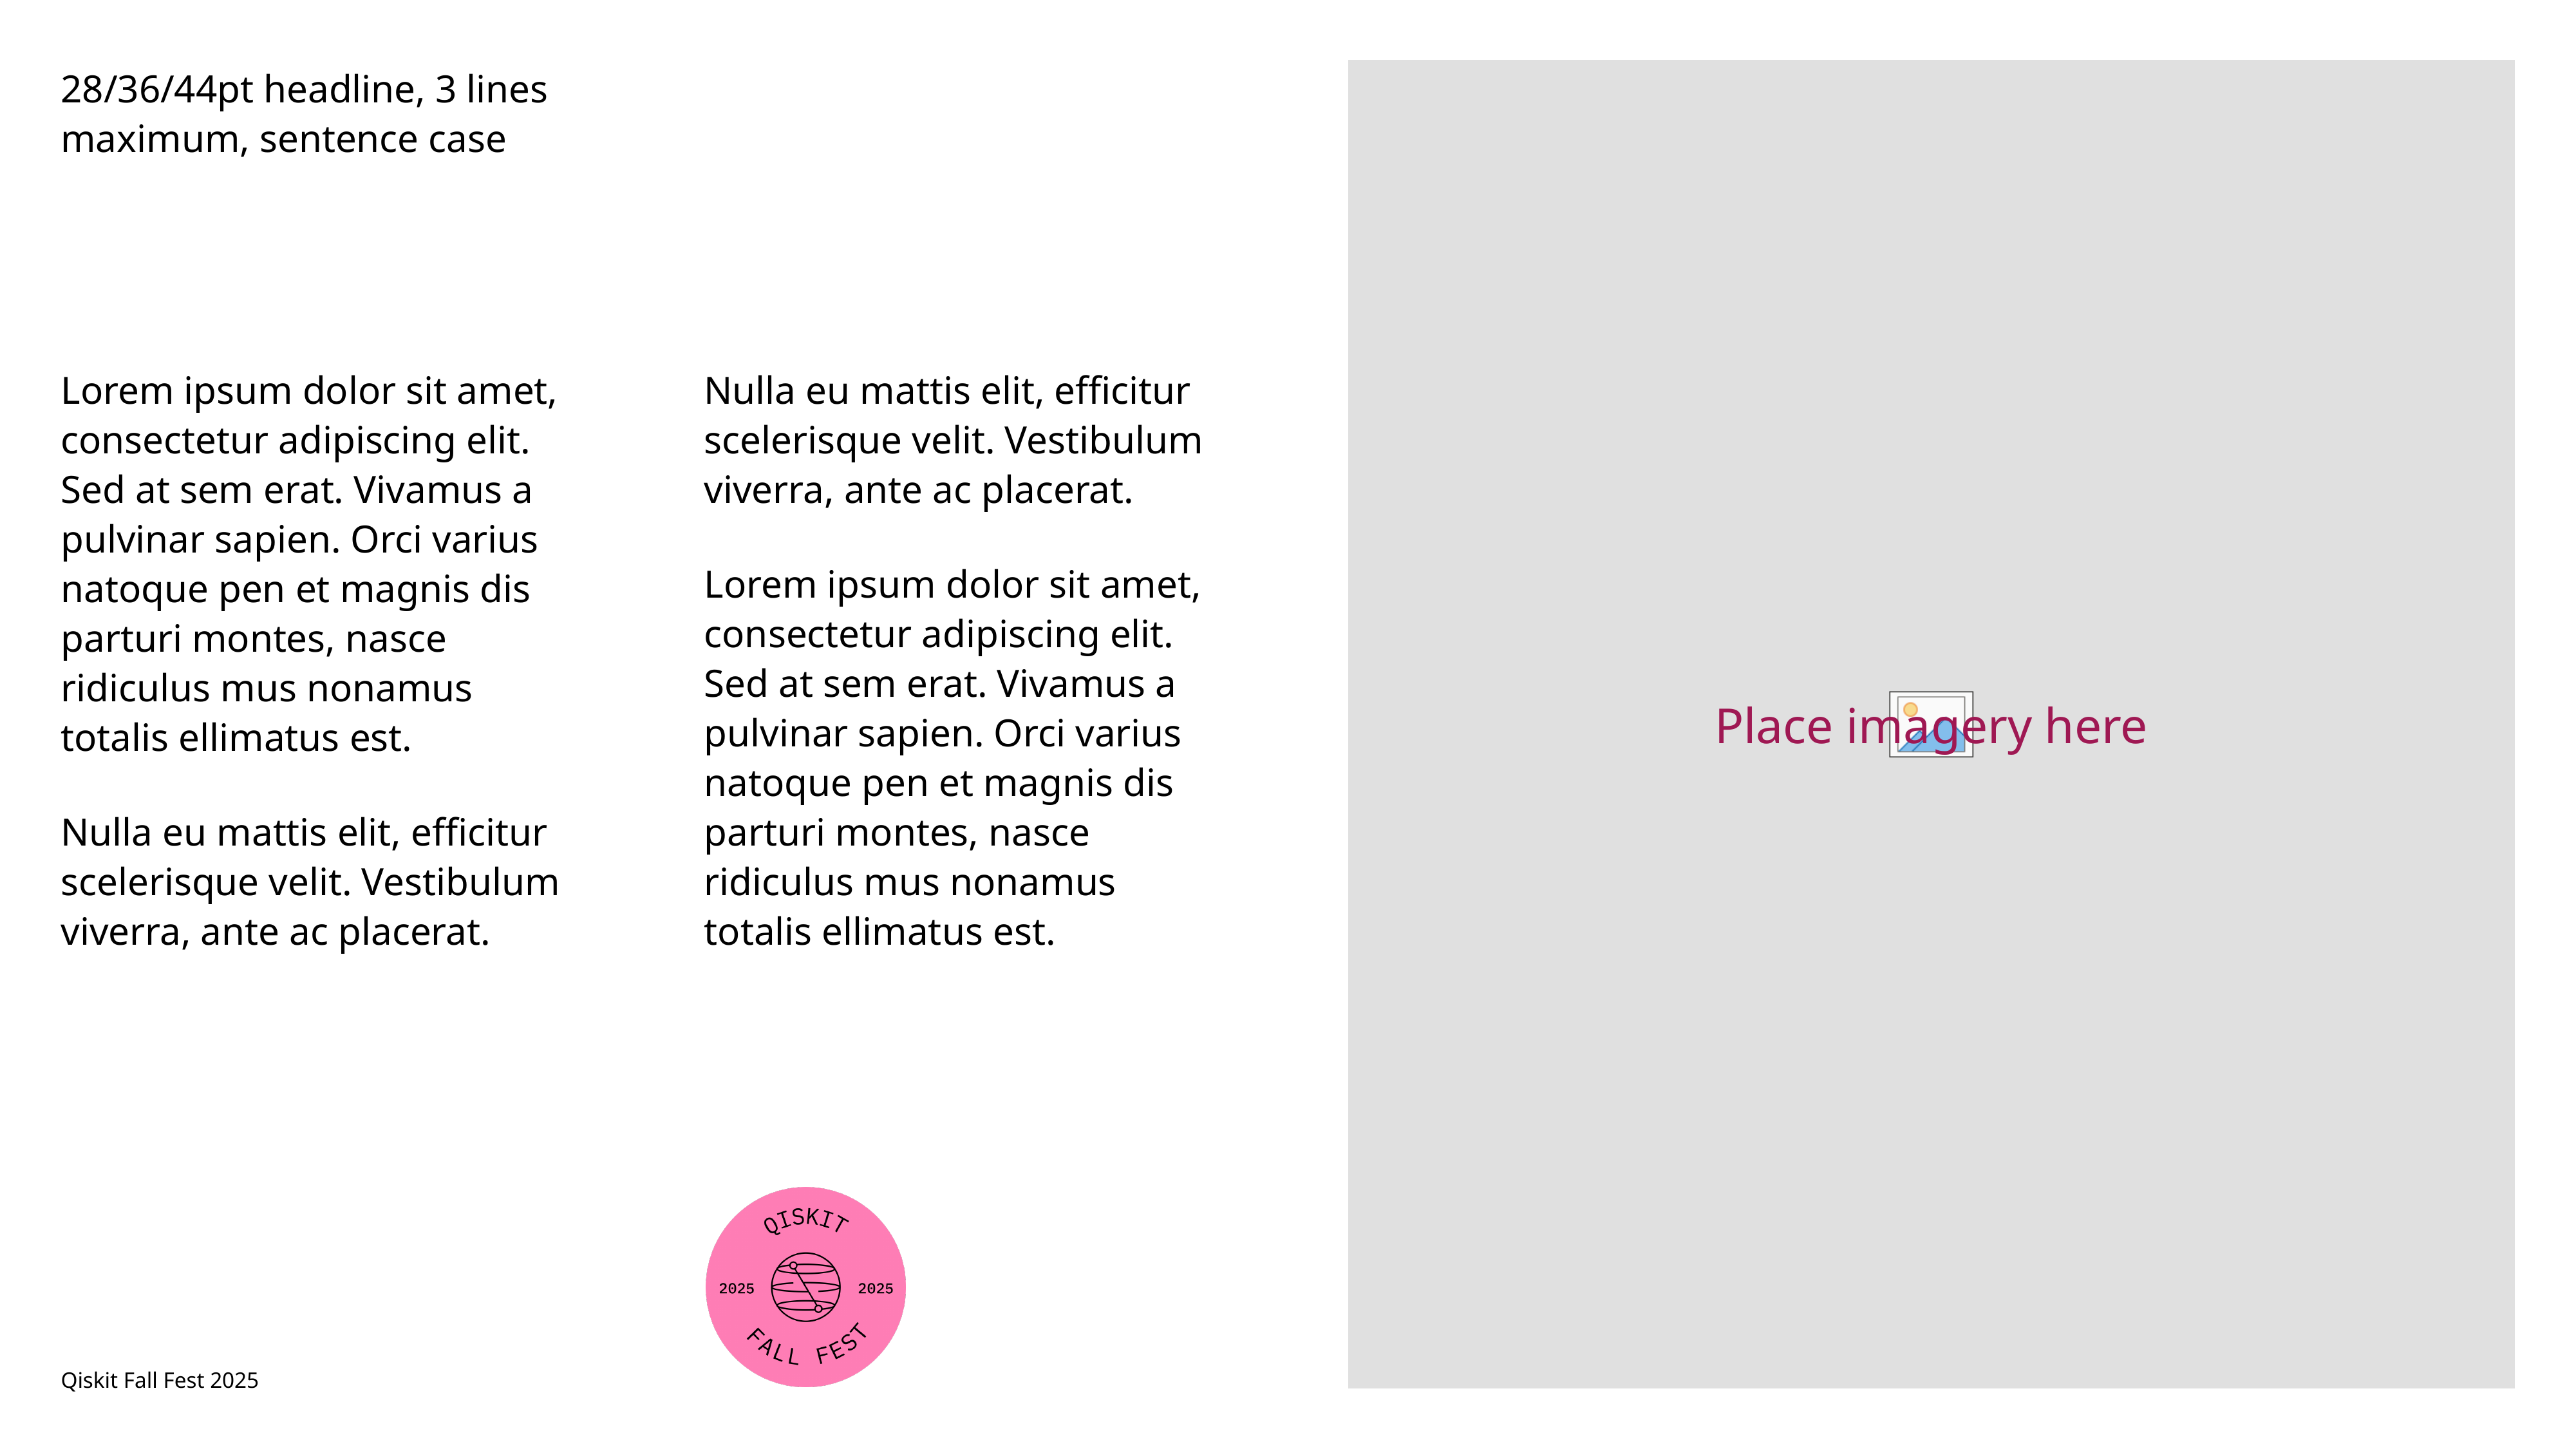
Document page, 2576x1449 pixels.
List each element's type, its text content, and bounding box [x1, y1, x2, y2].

footer Qiskit Fall Fest 2025 [61, 1352, 585, 1393]
title 28/36/44pt headline, 3 lines maximum, sentence case [60, 60, 584, 223]
picture [705, 1187, 906, 1387]
list Nulla eu mattis elit, efficitur scelerisque velit. Vestibulum viverra, ante ac placerat. Lorem ipsum dolor sit amet, consectetur adipiscing elit. Sed at sem erat. Vivamus a pulvinar sapien. Orci varius natoque pen et magnis dis parturi montes, nasce ridiculus mus nonamus totalis ellimatus est. [704, 361, 1228, 1269]
list Lorem ipsum dolor sit amet, consectetur adipiscing elit. Sed at sem erat. Vivamus a pulvinar sapien. Orci varius natoque pen et magnis dis parturi montes, nasce ridiculus mus nonamus totalis ellimatus est. Nulla eu mattis elit, efficitur scelerisque velit. Vestibulum viverra, ante ac placerat. [60, 361, 585, 1269]
picture [1348, 60, 2515, 1389]
